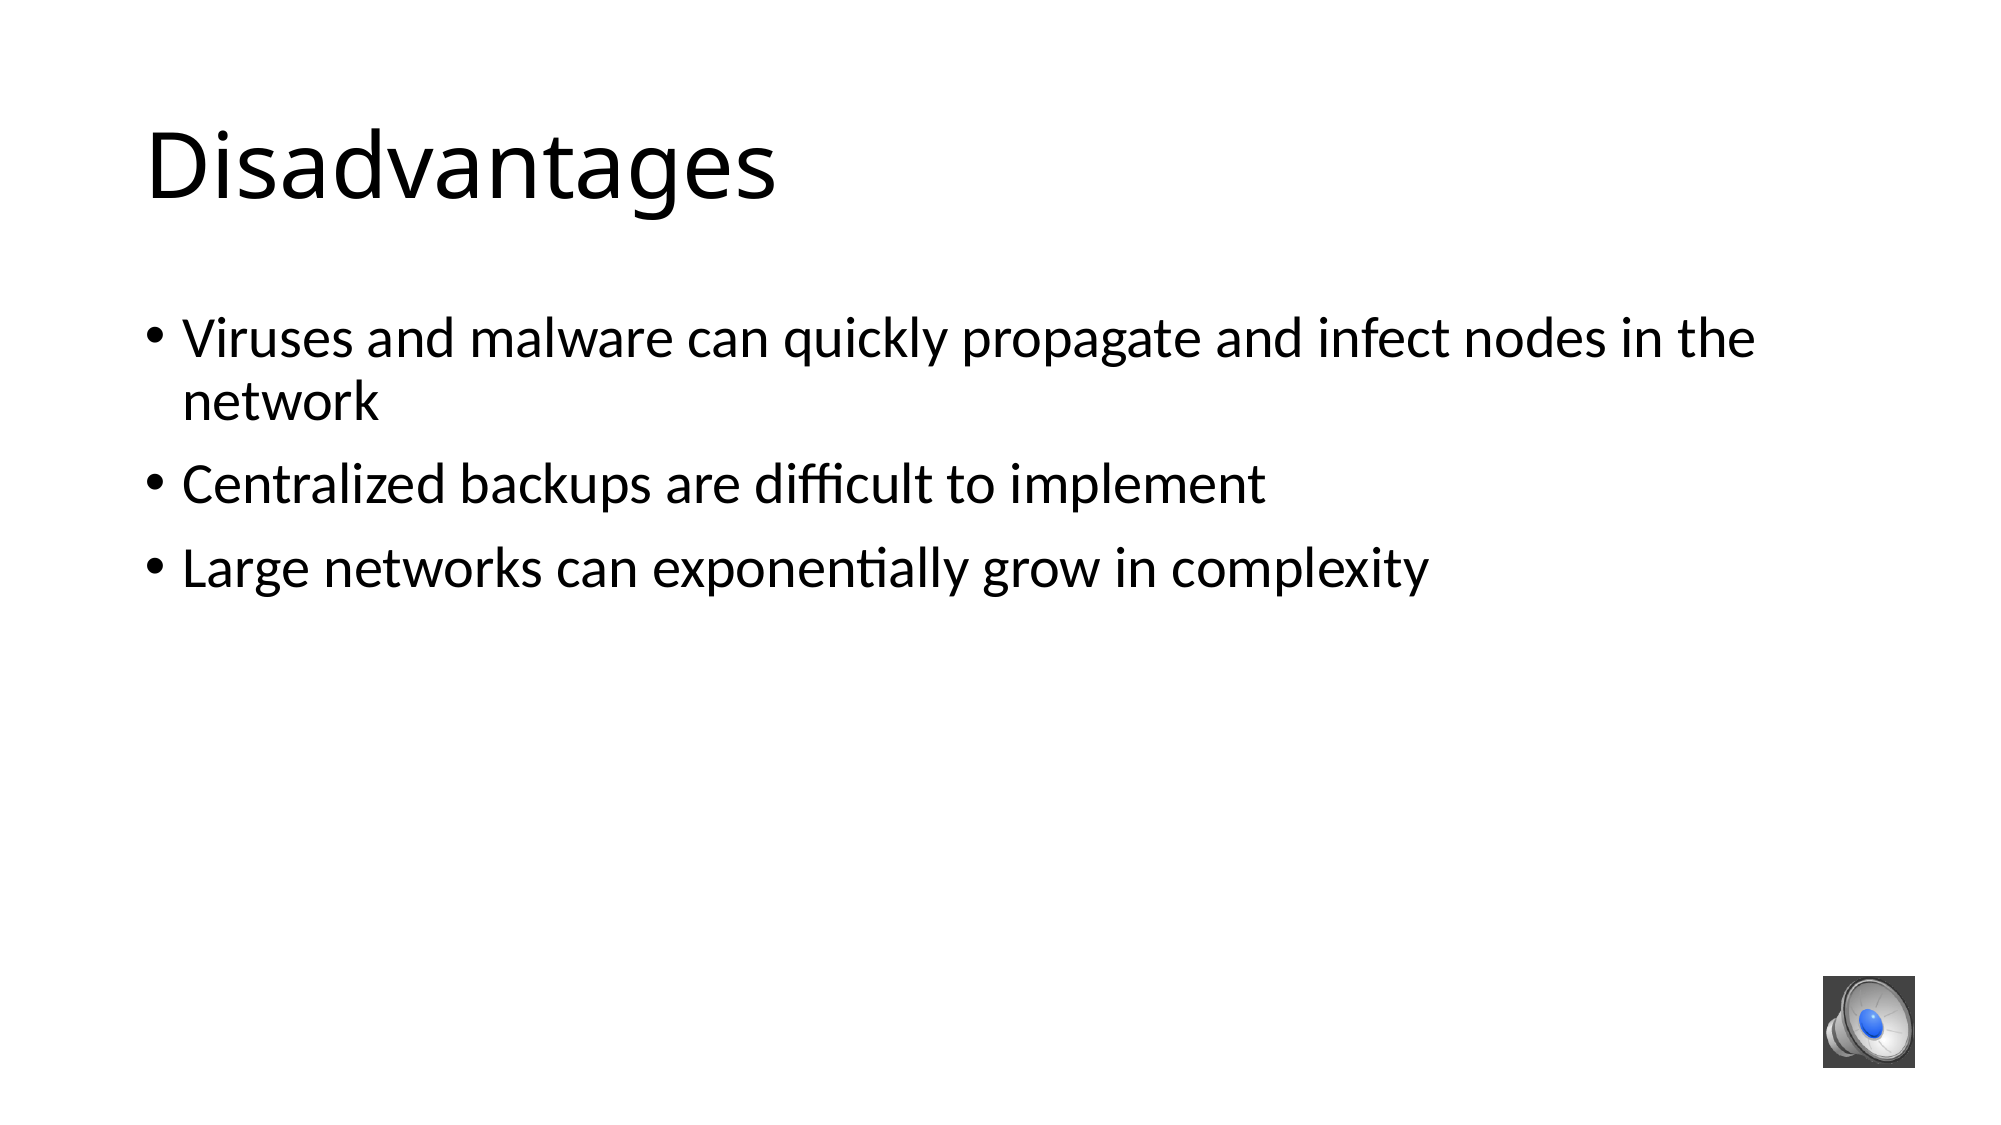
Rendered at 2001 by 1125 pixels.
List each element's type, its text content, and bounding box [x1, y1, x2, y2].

list Viruses and malware can quickly propagate and infect nodes in the network Centralized backups are difficult to implement Large networks can exponentially grow in complexity [136, 298, 1863, 1014]
picture [1822, 975, 1917, 1070]
title Disadvantages [136, 59, 1863, 278]
